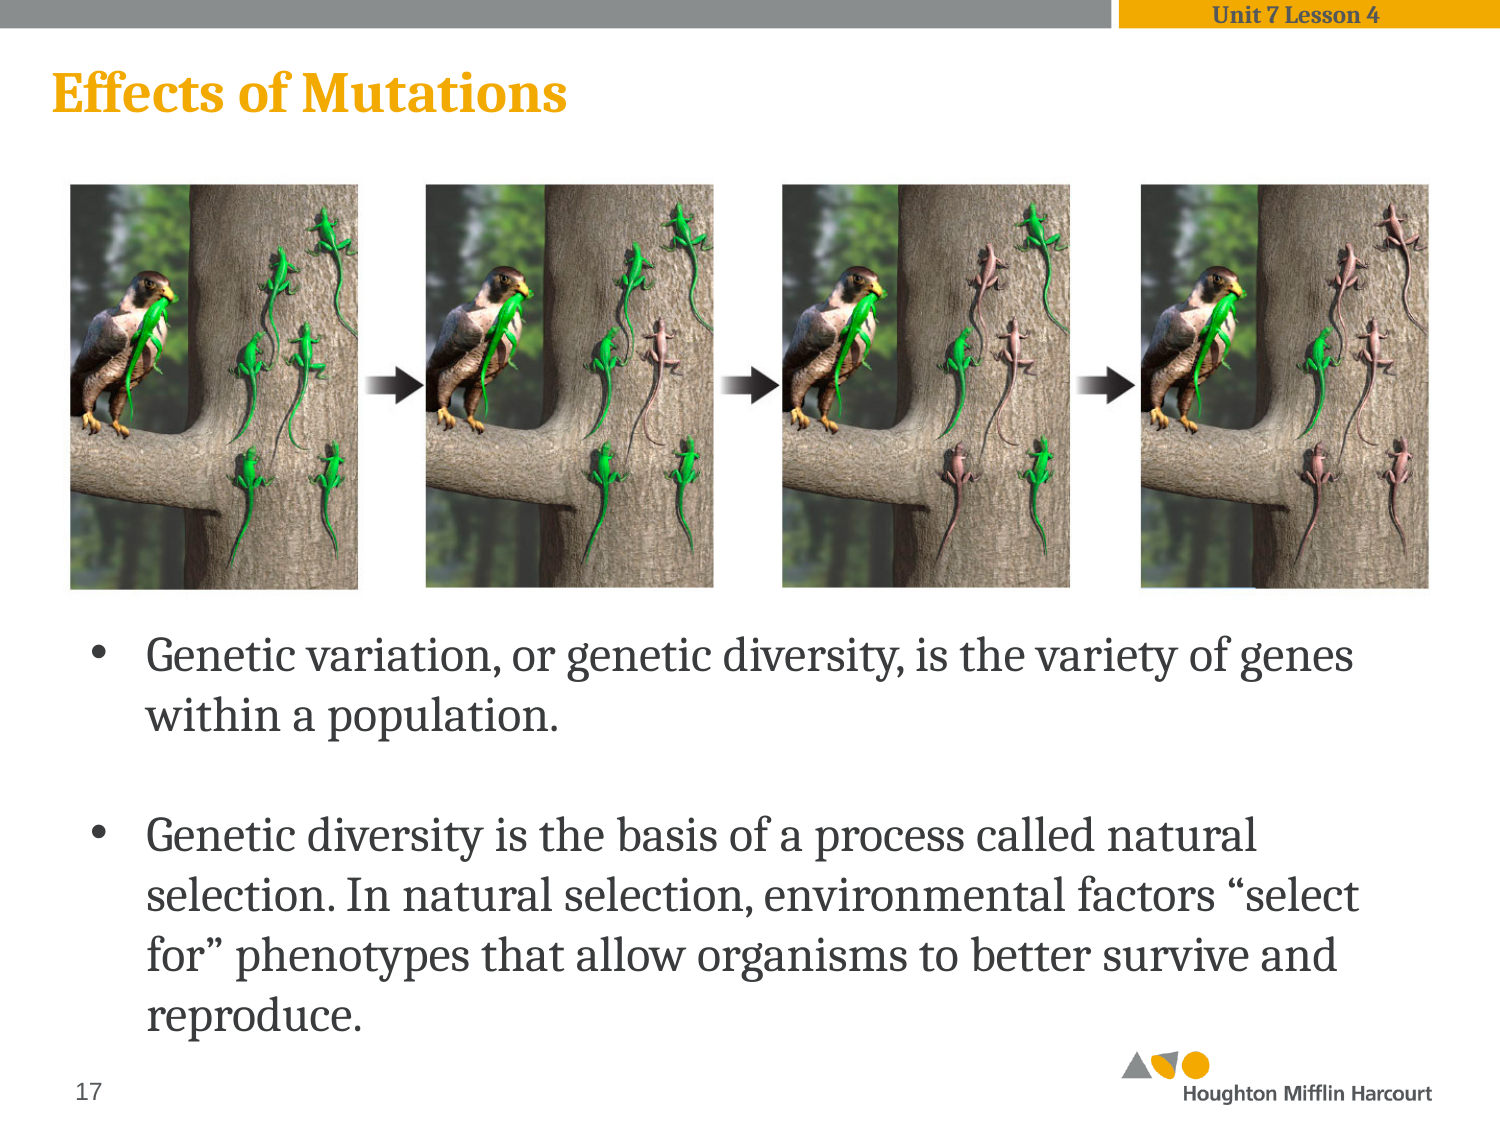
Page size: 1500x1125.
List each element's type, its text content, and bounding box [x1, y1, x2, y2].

text_box Genetic variation, or genetic diversity, is the variety of genes within a population. Genetic diversity is the basis of a process called natural selection. In natural selection, environmental factors “select for” phenotypes that allow organisms to better survive and reproduce. [74, 630, 1425, 1053]
picture [38, 149, 1462, 622]
picture [1119, 1049, 1434, 1107]
title Effects of Mutations [51, 46, 1401, 148]
text_box Unit 7 Lesson 4 [1197, 0, 1404, 36]
slide_number ‹#› [75, 1053, 187, 1106]
